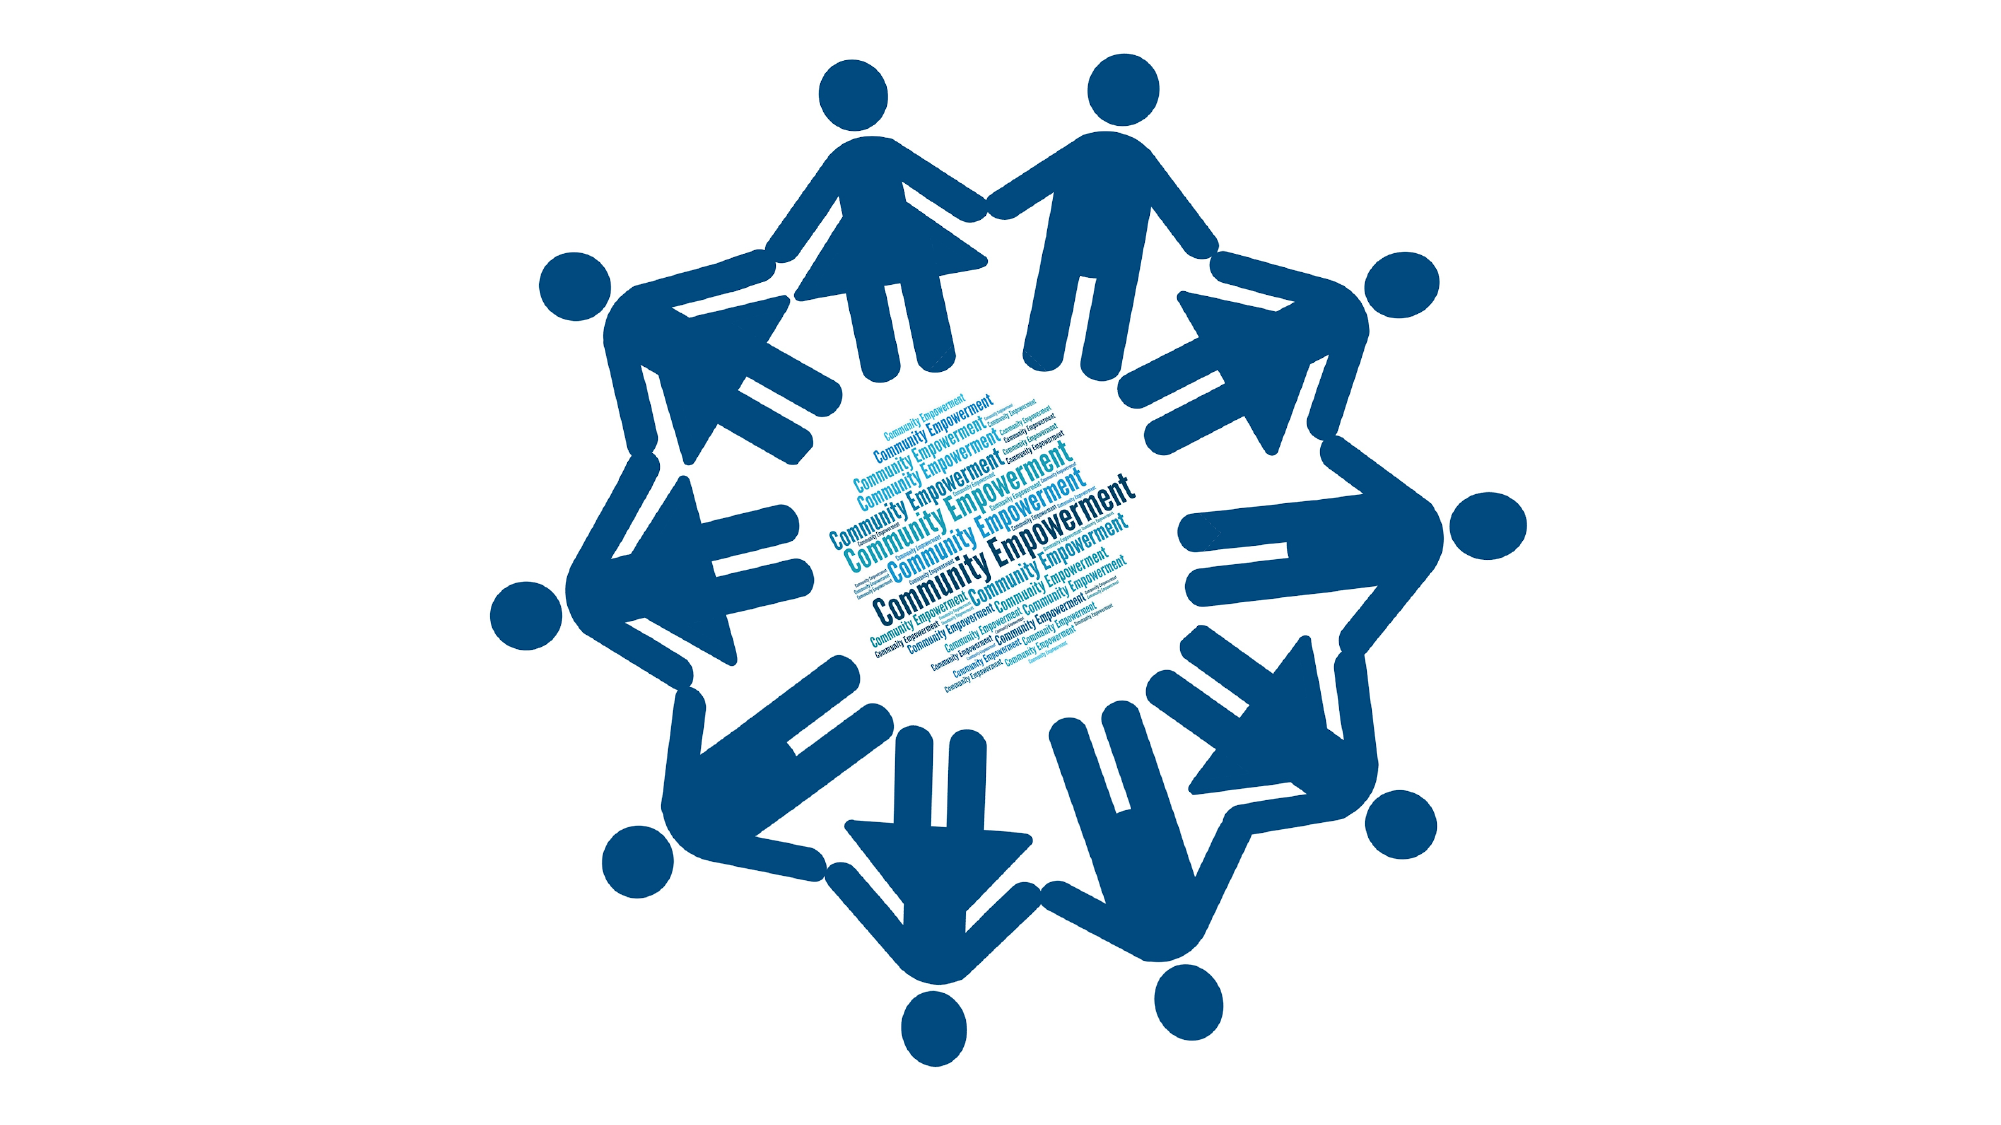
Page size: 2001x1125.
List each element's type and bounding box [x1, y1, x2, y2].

picture [434, 0, 1565, 1125]
